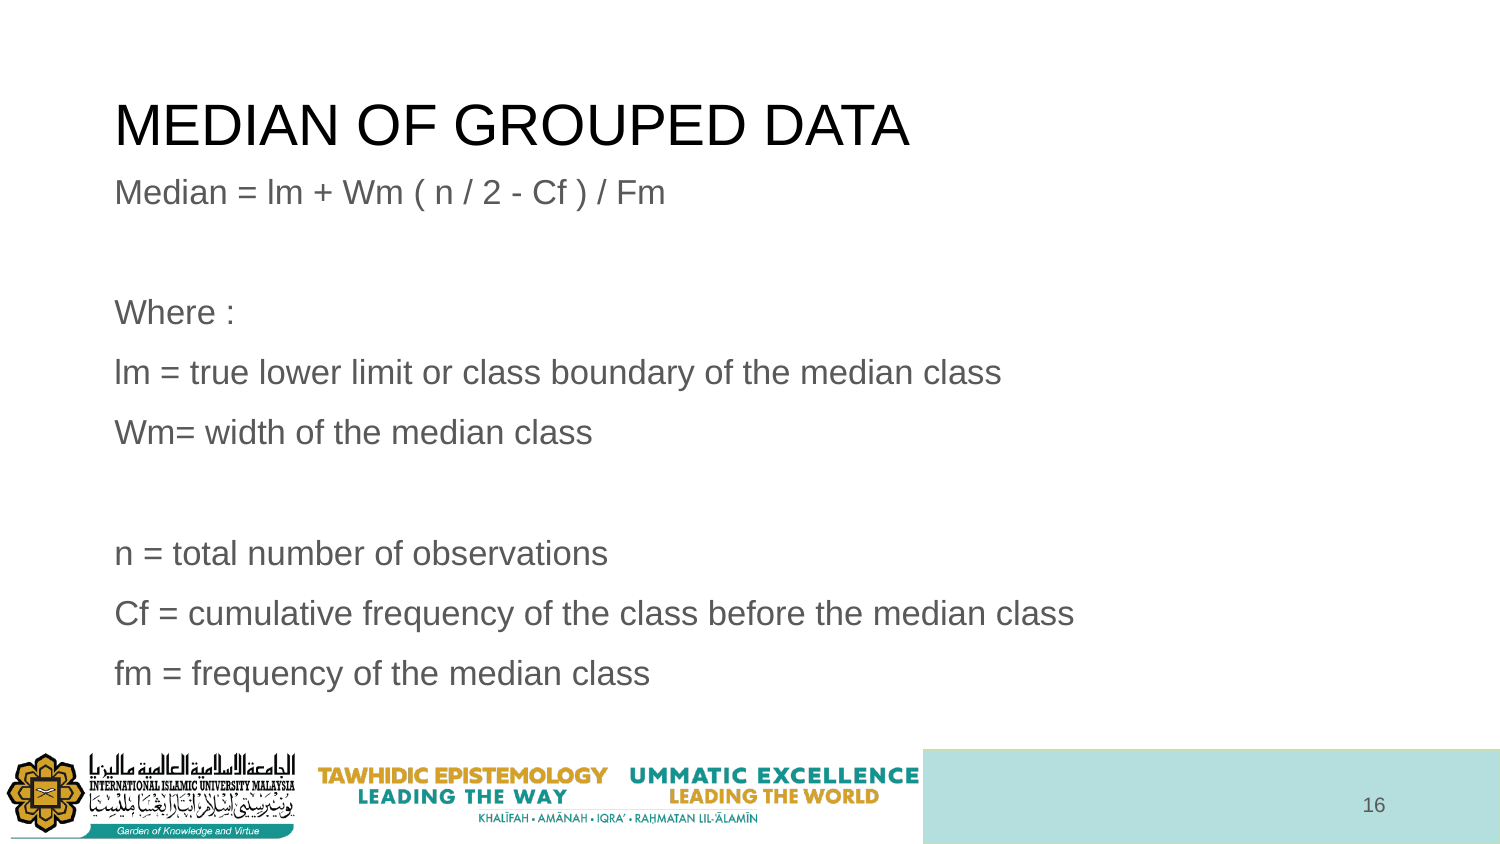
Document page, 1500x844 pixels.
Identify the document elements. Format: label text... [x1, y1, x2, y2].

picture [0, 734, 924, 844]
list Median = lm + Wm ( n / 2 - Cf ) / Fm Where : lm = true lower limit or class boundary of the median class Wm= width of the median class n = total number of observations Cf = cumulative frequency of the class before the median class fm = frequency of the median class [103, 168, 1397, 704]
slide_number ‹#› [1059, 782, 1397, 827]
title MEDIAN OF GROUPED DATA [103, 44, 1397, 168]
